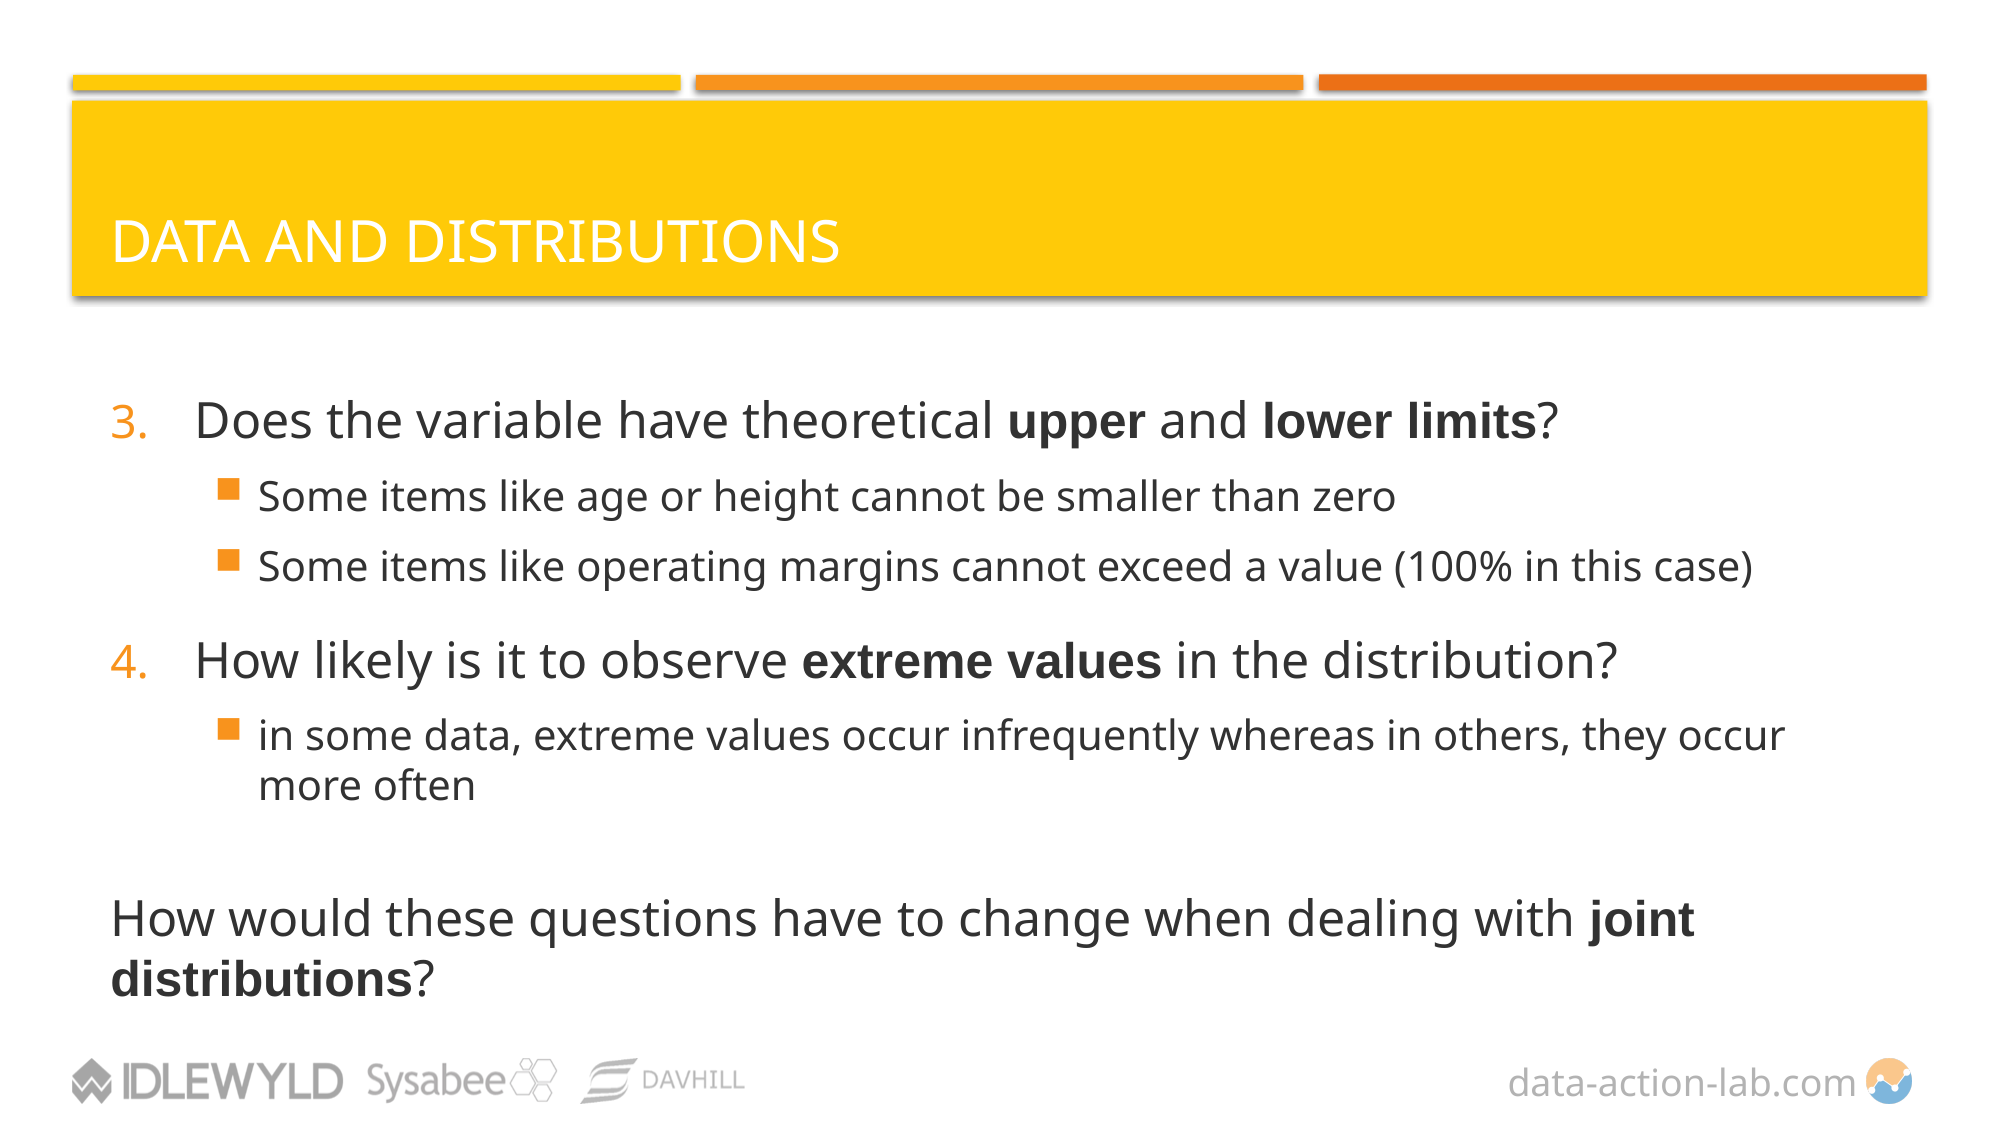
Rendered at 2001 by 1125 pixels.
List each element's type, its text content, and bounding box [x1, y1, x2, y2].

list Does the variable have theoretical upper and lower limits? Some items like age or height cannot be smaller than zero Some items like operating margins cannot exceed a value (100% in this case) How likely is it to observe extreme values in the distribution? in some data, extreme values occur infrequently whereas in others, they occur more often How would these questions have to change when dealing with joint distributions? [95, 357, 1905, 1037]
picture [72, 1058, 745, 1104]
title Data and Distributions [95, 115, 1905, 282]
